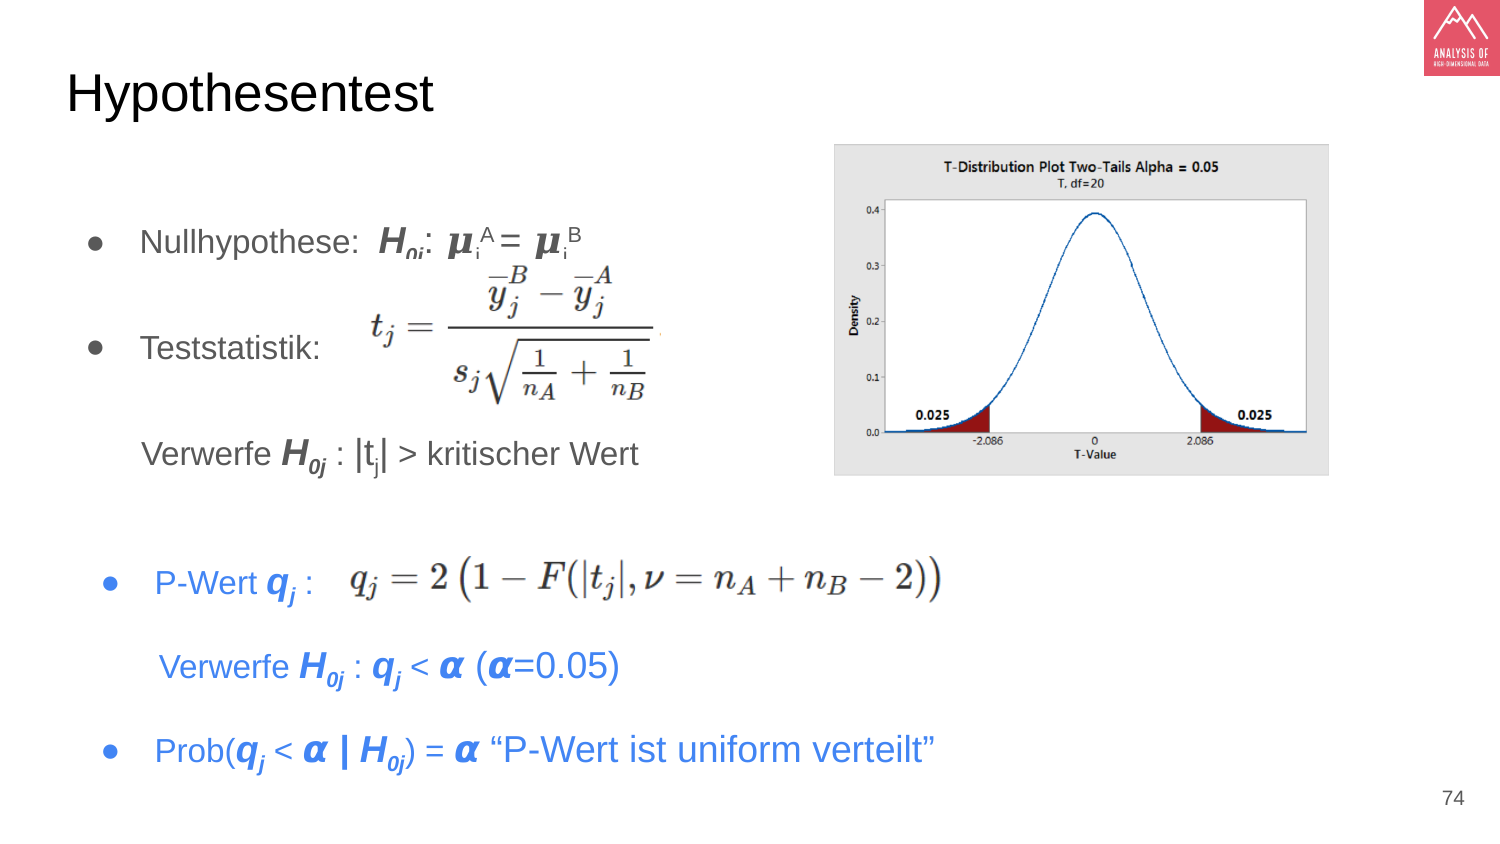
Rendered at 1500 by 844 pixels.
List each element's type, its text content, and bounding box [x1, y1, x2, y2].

text_box Nullhypothese: H0j: 𝝁jA = 𝝁jB [64, 165, 676, 260]
picture [834, 144, 1330, 476]
text_box Teststatistik: [64, 286, 352, 381]
slide_number ‹#› [1389, 764, 1480, 830]
picture [1424, 0, 1500, 76]
text_box Verwerfe H0j : |tj| > kritischer Wert [51, 412, 744, 494]
text_box P-Wert qj : [64, 541, 339, 624]
text_box Verwerfe H0j : qj < 𝞪 (𝞪=0.05) [143, 625, 717, 707]
picture [357, 258, 661, 414]
text_box Prob(qj < 𝞪 | H0j) = 𝞪 “P-Wert ist uniform verteilt” [64, 709, 1045, 791]
title Hypothesentest [51, 43, 1449, 138]
picture [341, 541, 944, 618]
